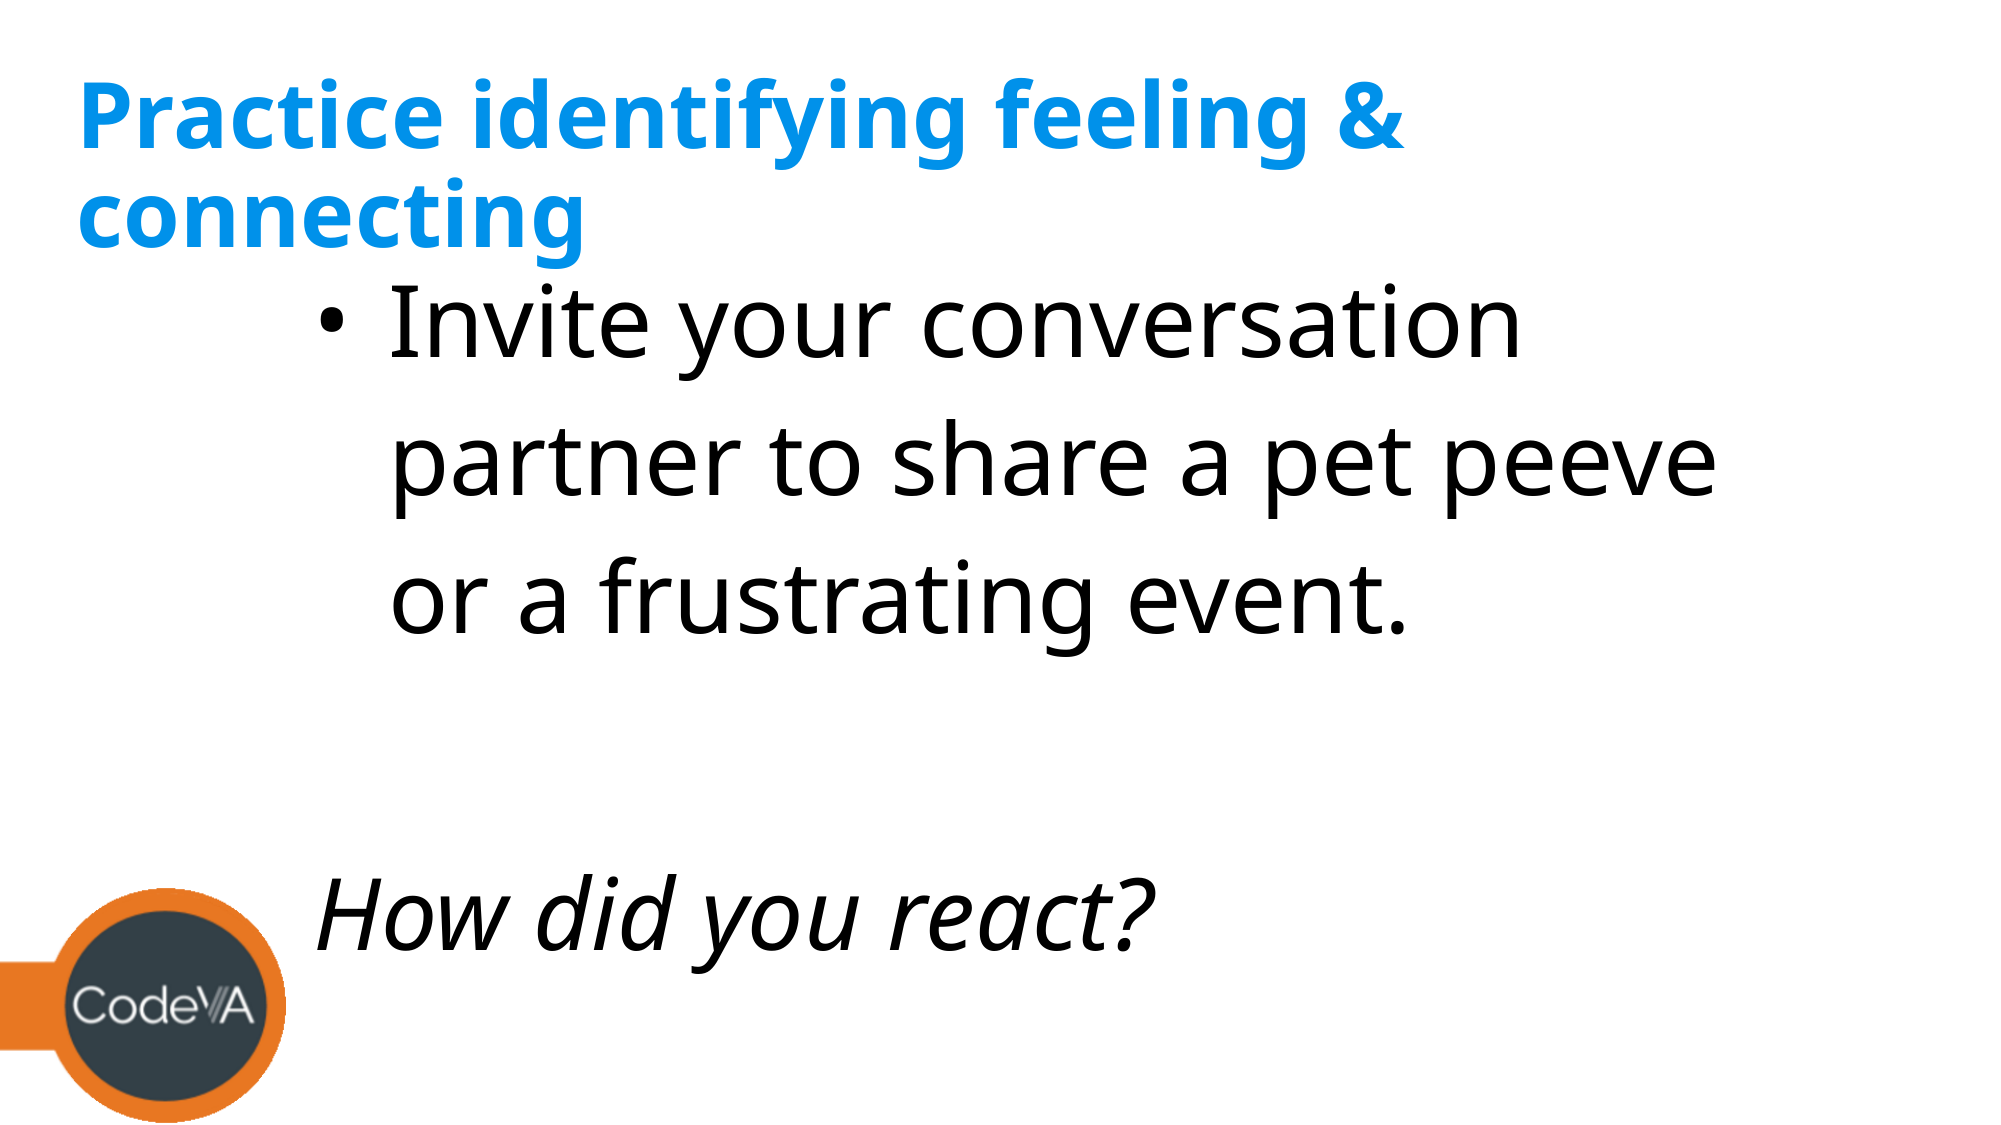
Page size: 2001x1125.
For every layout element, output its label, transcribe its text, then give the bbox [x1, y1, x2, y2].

picture [0, 885, 286, 1125]
list Invite your conversation partner to share a pet peeve or a frustrating event. How did you react? [298, 224, 1863, 1082]
title Practice identifying feeling & connecting [61, 59, 1947, 278]
